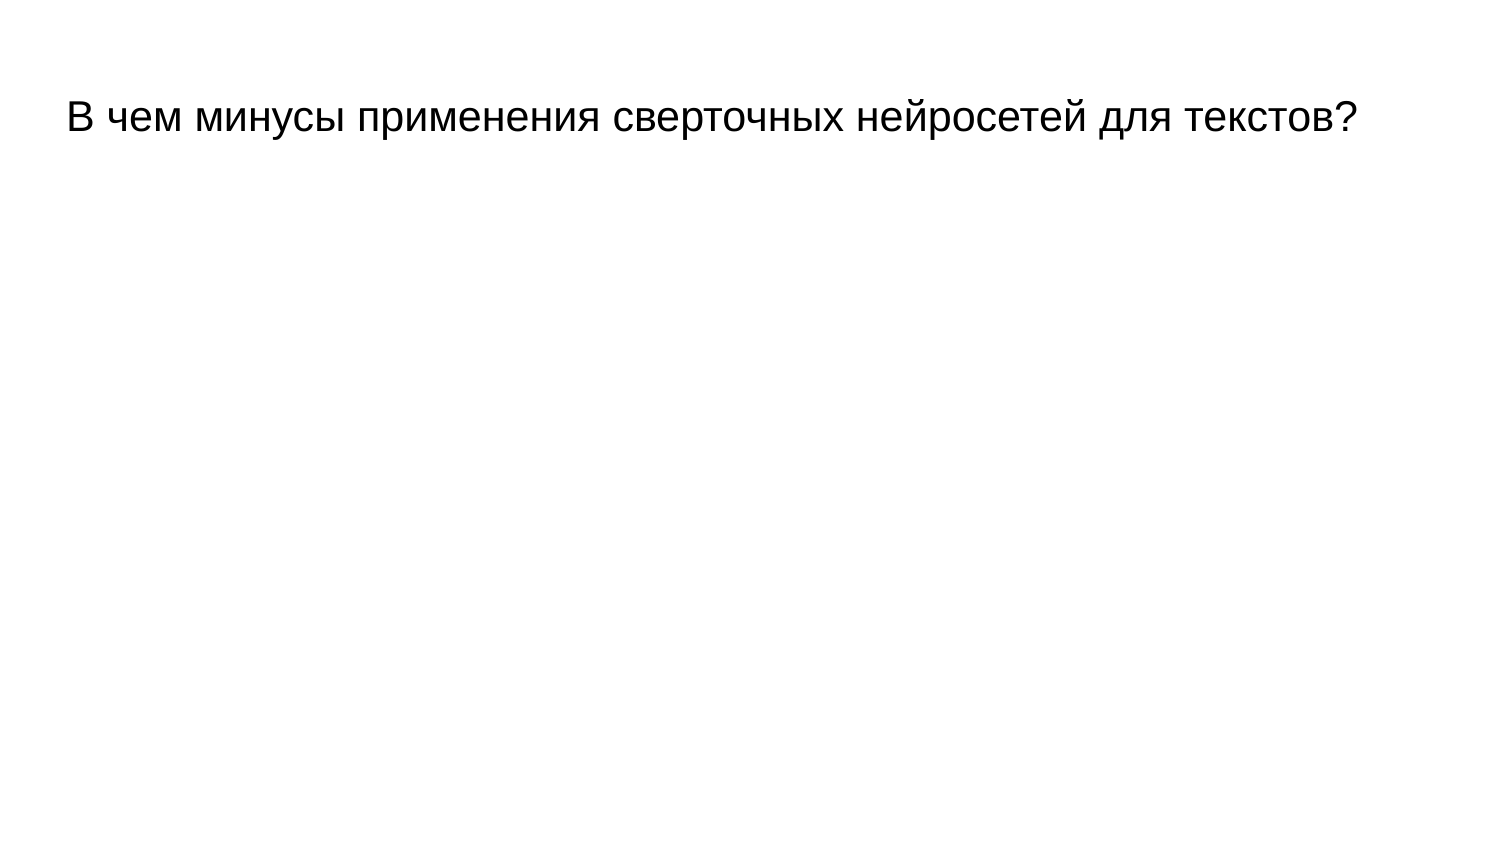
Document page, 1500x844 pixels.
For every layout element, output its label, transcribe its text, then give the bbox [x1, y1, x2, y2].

title В чем минусы применения сверточных нейросетей для текстов? [51, 72, 1449, 167]
